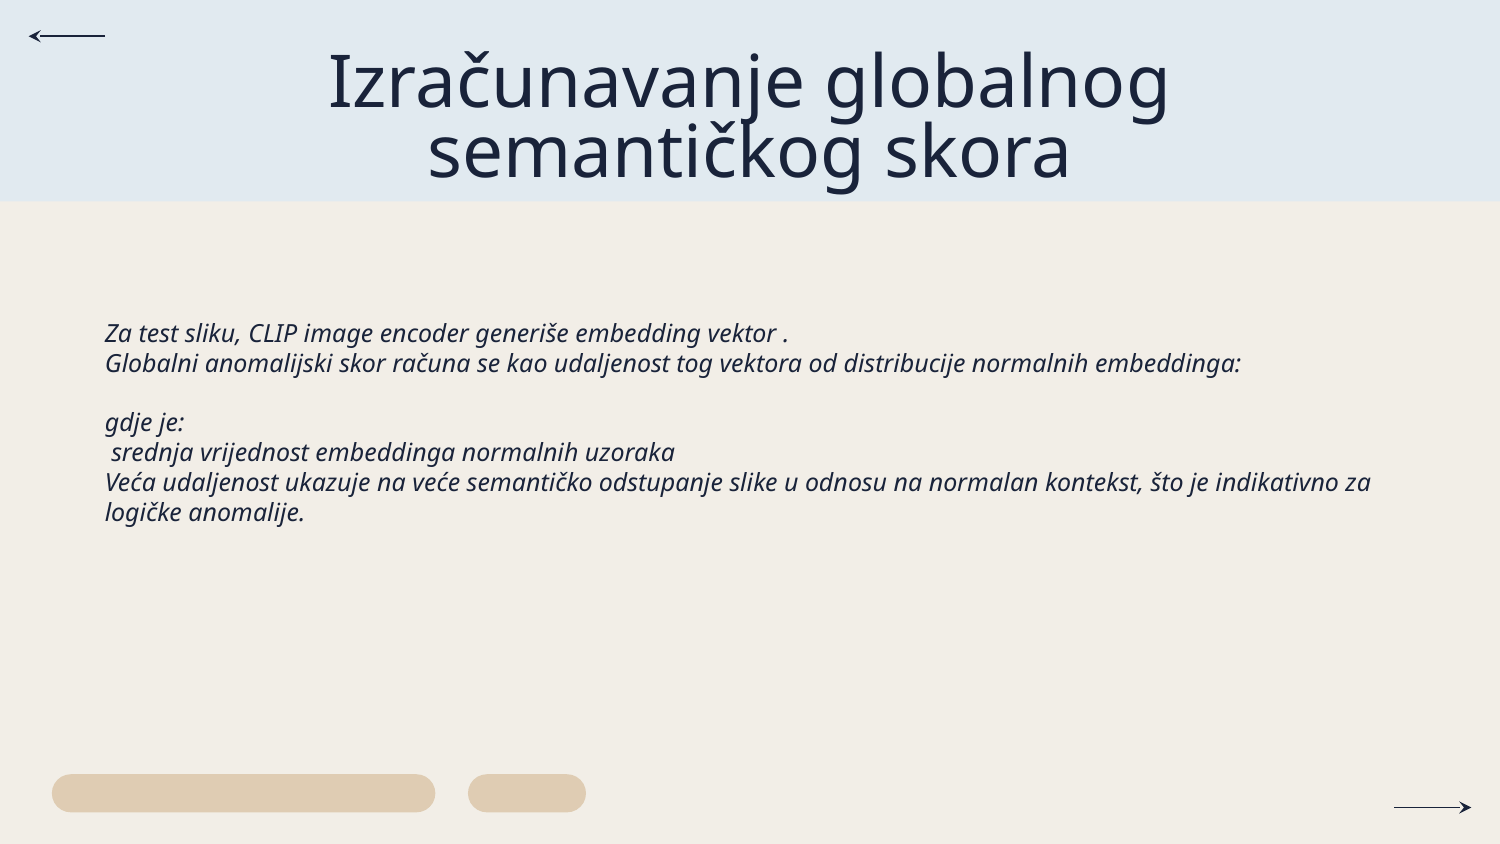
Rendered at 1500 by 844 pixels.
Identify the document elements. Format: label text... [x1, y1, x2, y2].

title Izračunavanje globalnog semantičkog skora [116, 36, 1383, 192]
